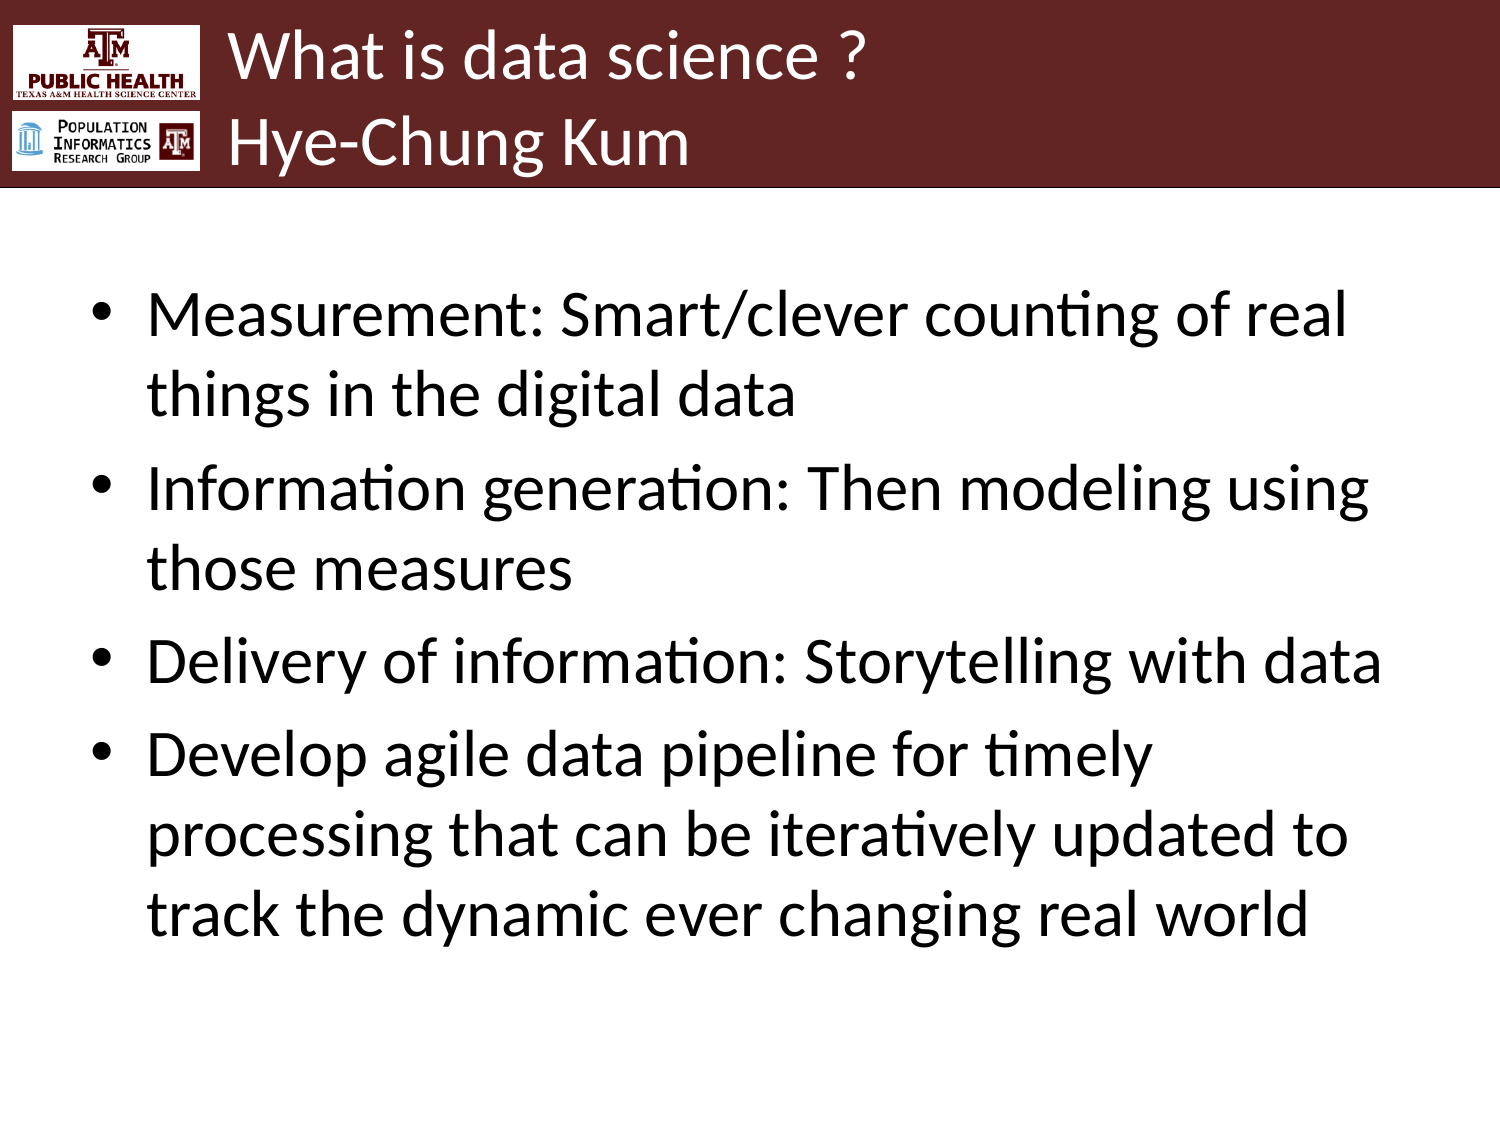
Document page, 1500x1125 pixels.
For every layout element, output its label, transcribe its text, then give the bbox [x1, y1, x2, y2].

picture [12, 111, 200, 171]
list Measurement: Smart/clever counting of real things in the digital data Information generation: Then modeling using those measures Delivery of information: Storytelling with data Develop agile data pipeline for timely processing that can be iteratively updated to track the dynamic ever changing real world [75, 262, 1425, 1005]
picture [12, 25, 200, 100]
title What is data science ? Hye-Chung Kum [212, 0, 1500, 188]
